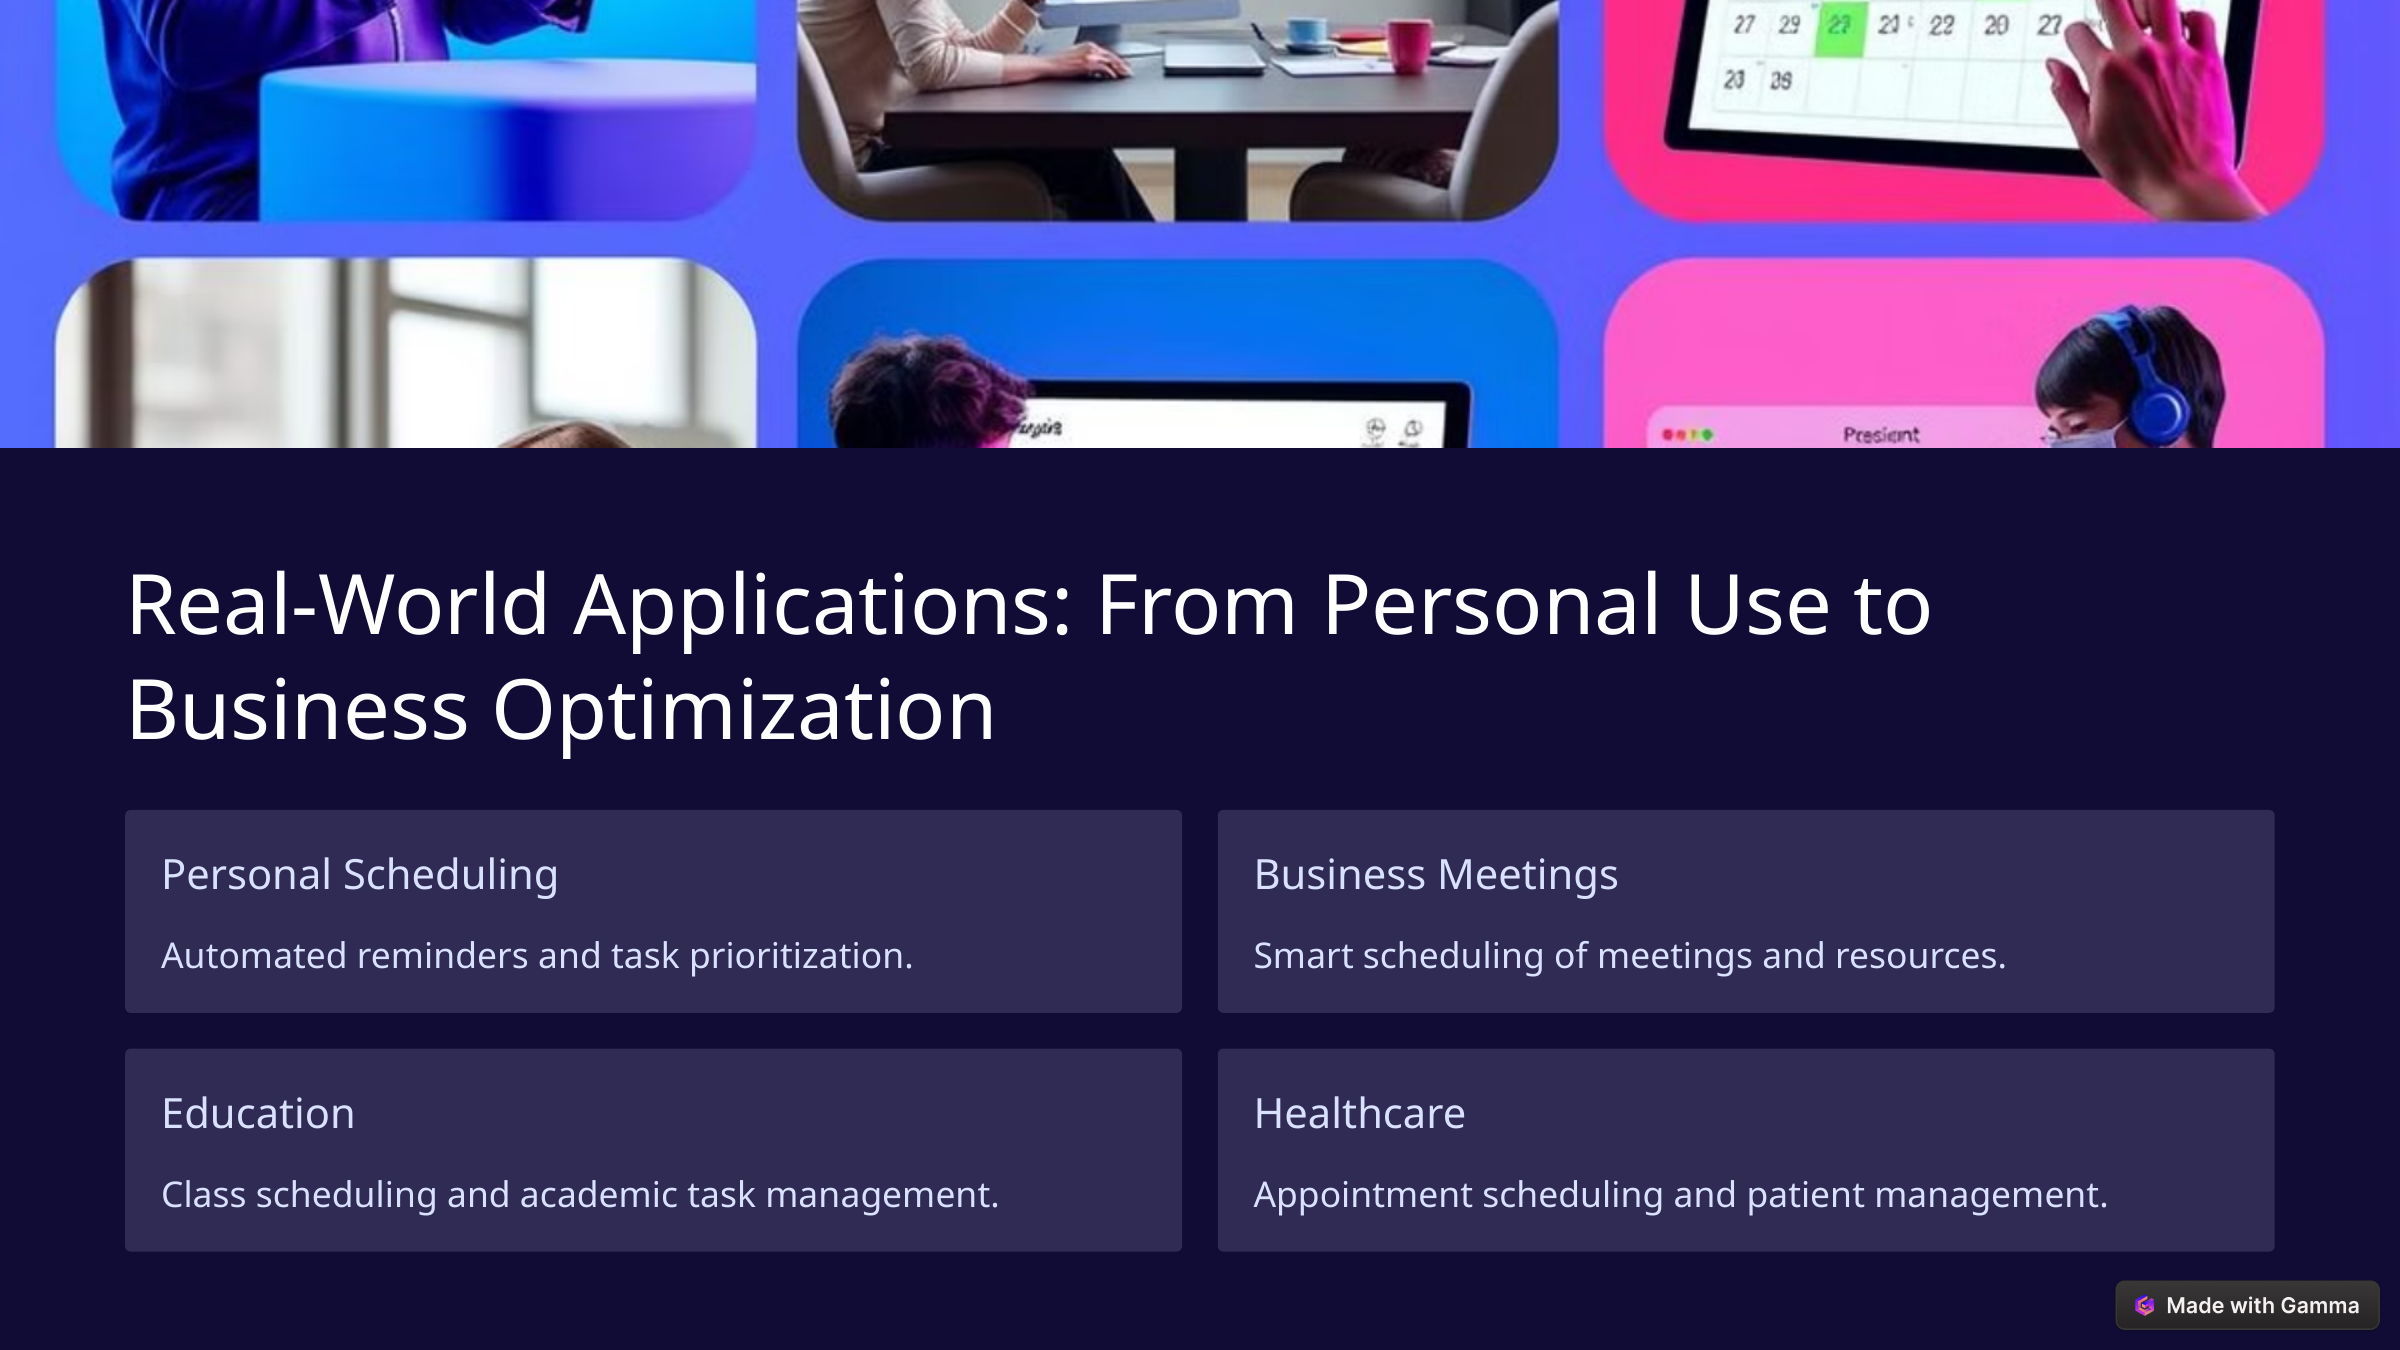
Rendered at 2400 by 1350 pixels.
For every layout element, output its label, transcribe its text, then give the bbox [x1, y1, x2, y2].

text_box Class scheduling and academic task management. [160, 1158, 1147, 1216]
text_box [1217, 809, 2275, 1013]
text_box [125, 809, 1183, 1013]
text_box Real-World Applications: From Personal Use to Business Optimization [125, 545, 2275, 757]
picture [2106, 1271, 2389, 1339]
text_box Business Meetings [1253, 845, 1675, 899]
text_box Personal Scheduling [160, 845, 582, 899]
text_box Automated reminders and task prioritization. [160, 919, 1147, 978]
text_box [1217, 1048, 2275, 1252]
text_box [125, 1048, 1183, 1252]
text_box Healthcare [1253, 1084, 1675, 1137]
picture [0, 0, 2400, 448]
text_box Smart scheduling of meetings and resources. [1253, 919, 2239, 978]
text_box Appointment scheduling and patient management. [1253, 1158, 2239, 1216]
text_box Education [160, 1084, 582, 1137]
